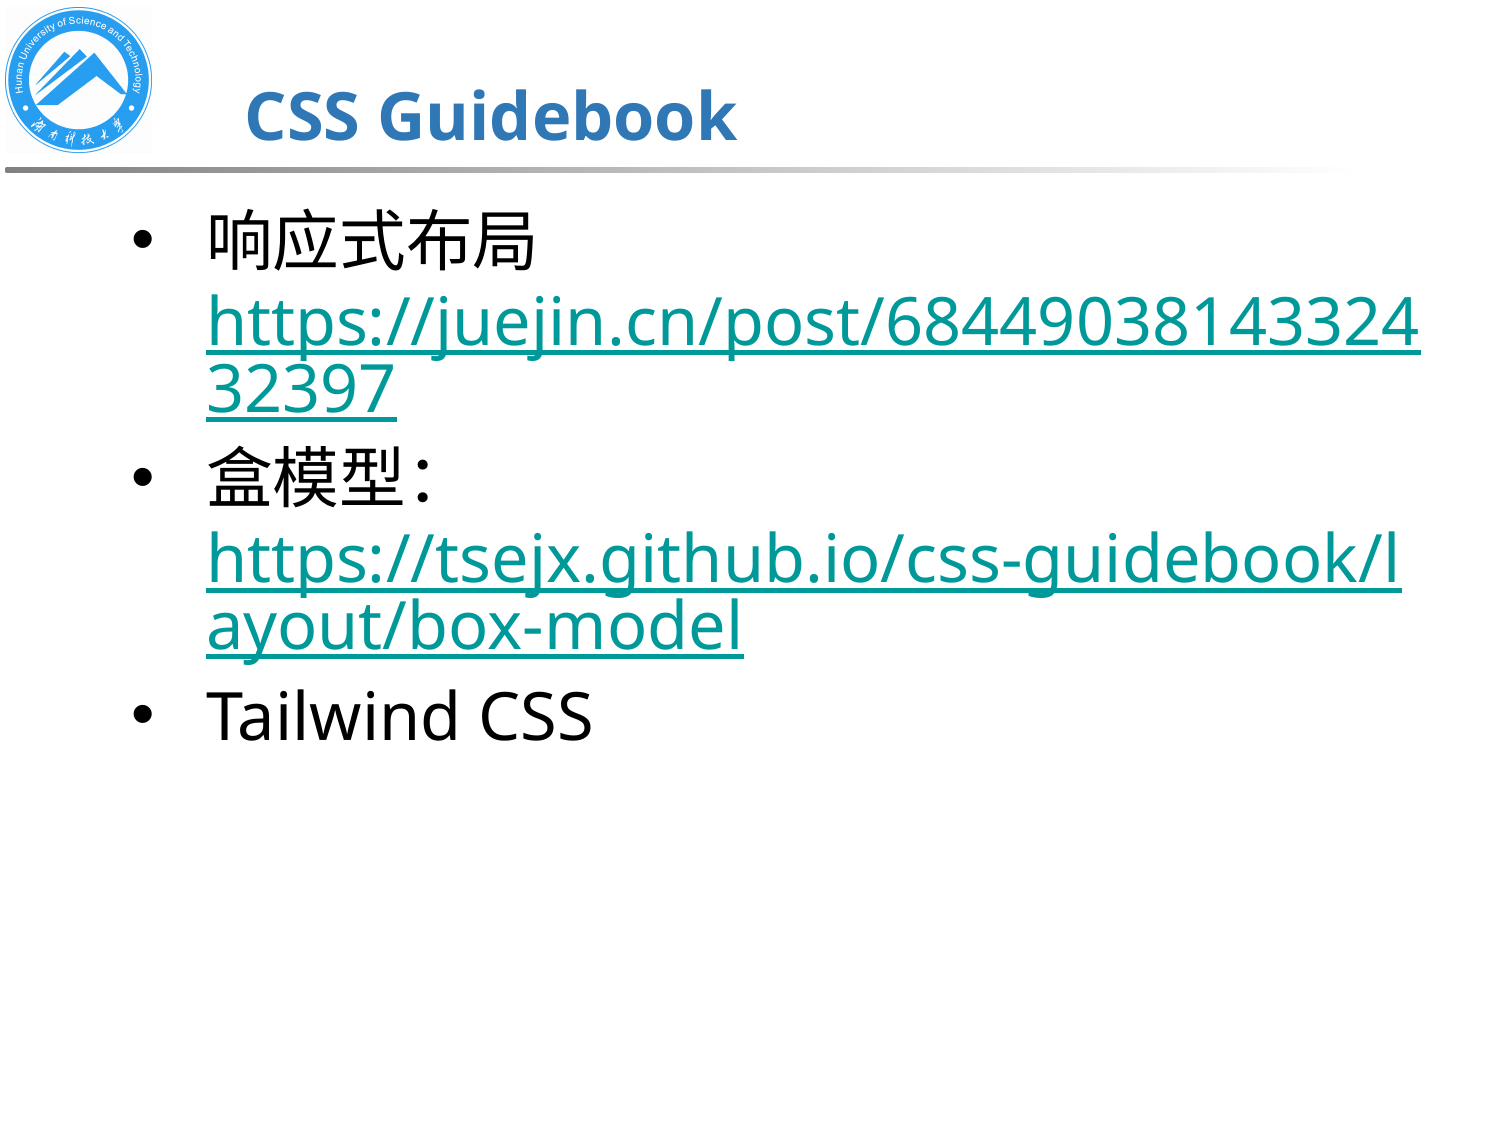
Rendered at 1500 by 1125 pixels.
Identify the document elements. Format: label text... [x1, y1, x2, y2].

text_box 响应式布局 https://juejin.cn/post/6844903814332432397 盒模型：https://tsejx.github.io/css-guidebook/layout/box-model Tailwind CSS [116, 191, 1447, 628]
text_box CSS Guidebook [229, 66, 753, 161]
picture [5, 7, 152, 153]
